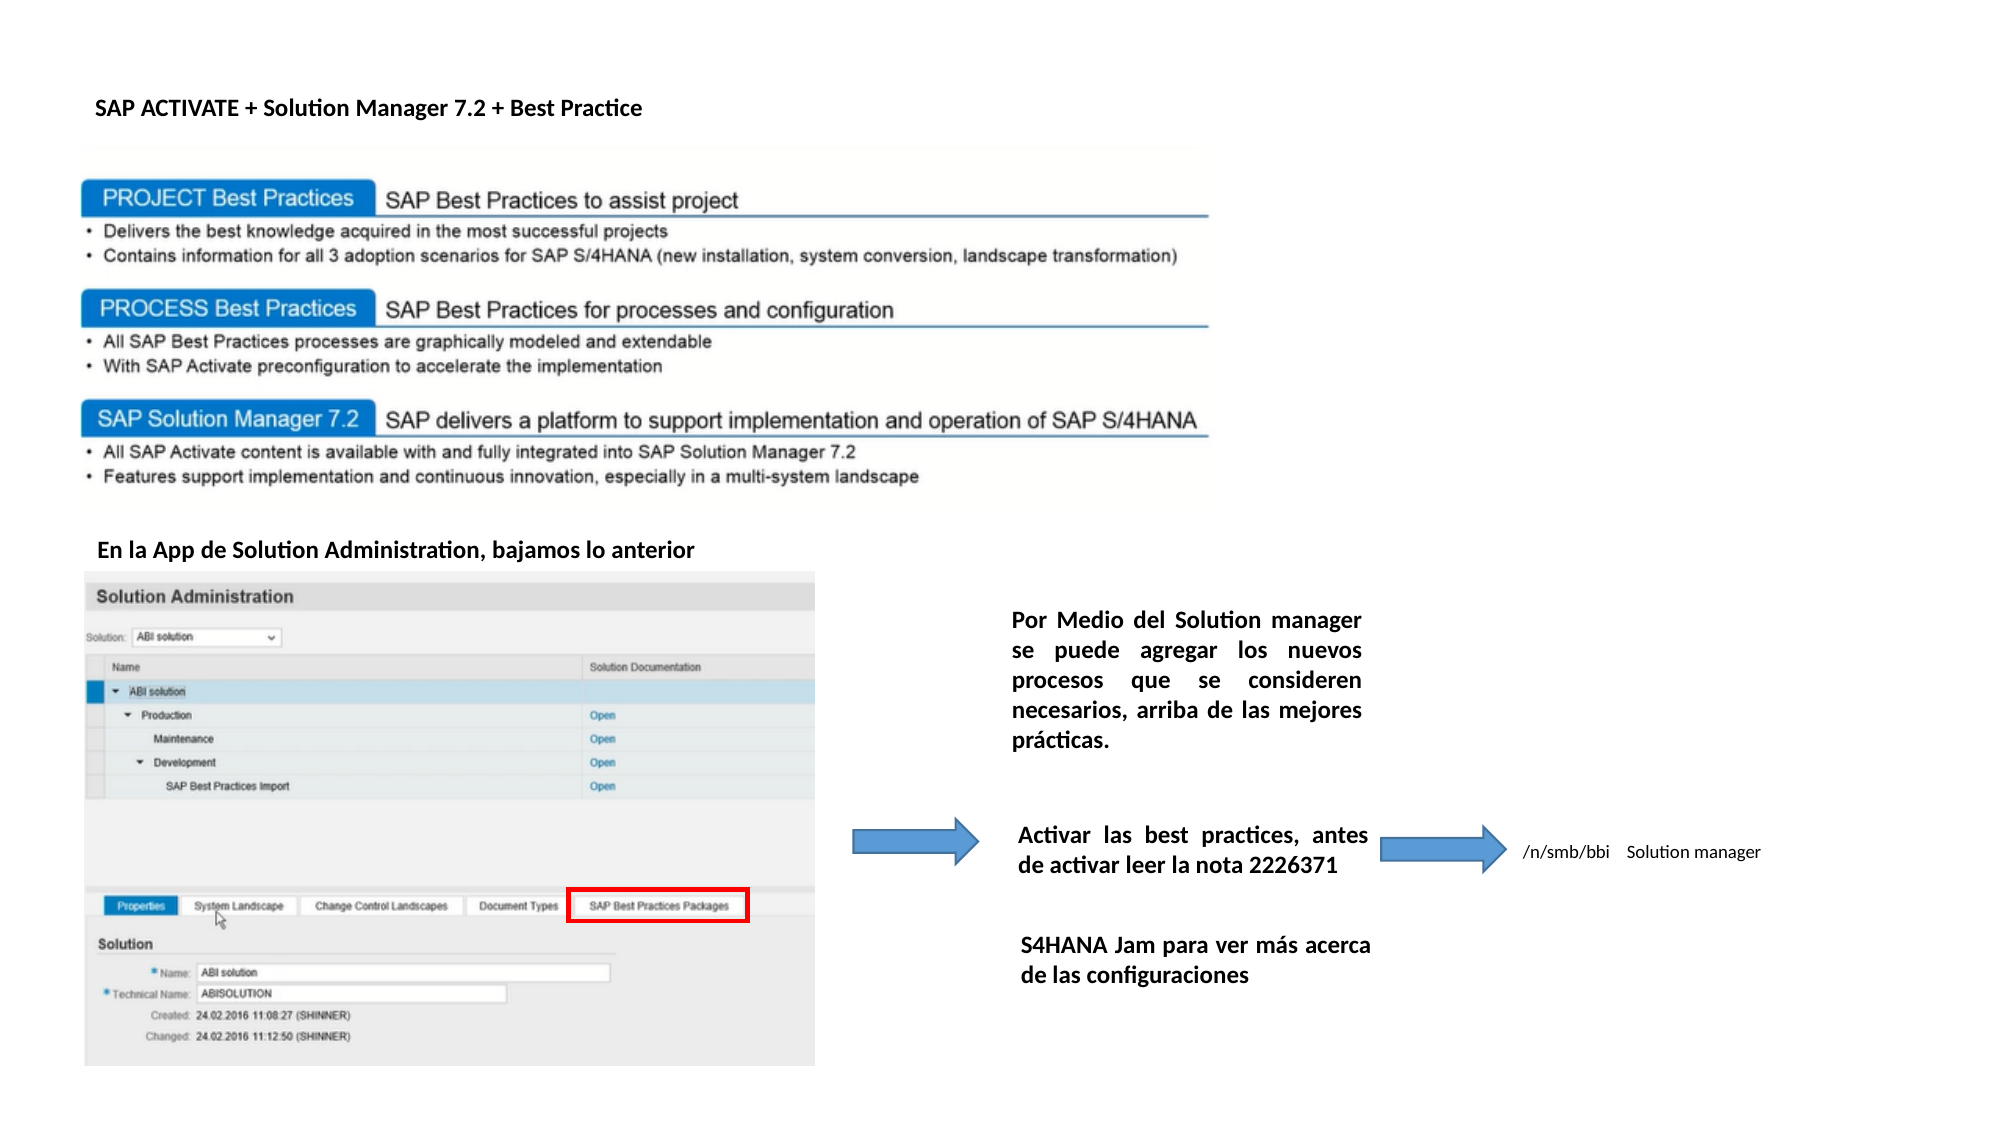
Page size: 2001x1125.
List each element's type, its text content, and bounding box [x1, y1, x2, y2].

text_box Por Medio del Solution manager se puede agregar los nuevos procesos que se consideren necesarios, arriba de las mejores prácticas. [997, 596, 1378, 761]
text_box [1380, 824, 1508, 875]
text_box SAP ACTIVATE + Solution Manager 7.2 + Best Practice [80, 83, 813, 129]
text_box En la App de Solution Administration, bajamos lo anterior [82, 526, 815, 572]
text_box /n/smb/bbi Solution manager [1508, 832, 1777, 870]
picture [80, 146, 1219, 510]
picture [84, 571, 815, 1066]
text_box S4HANA Jam para ver más acerca de las configuraciones [1006, 921, 1387, 996]
text_box Activar las best practices, antes de activar leer la nota 2226371 [1003, 811, 1384, 886]
text_box [852, 816, 980, 867]
